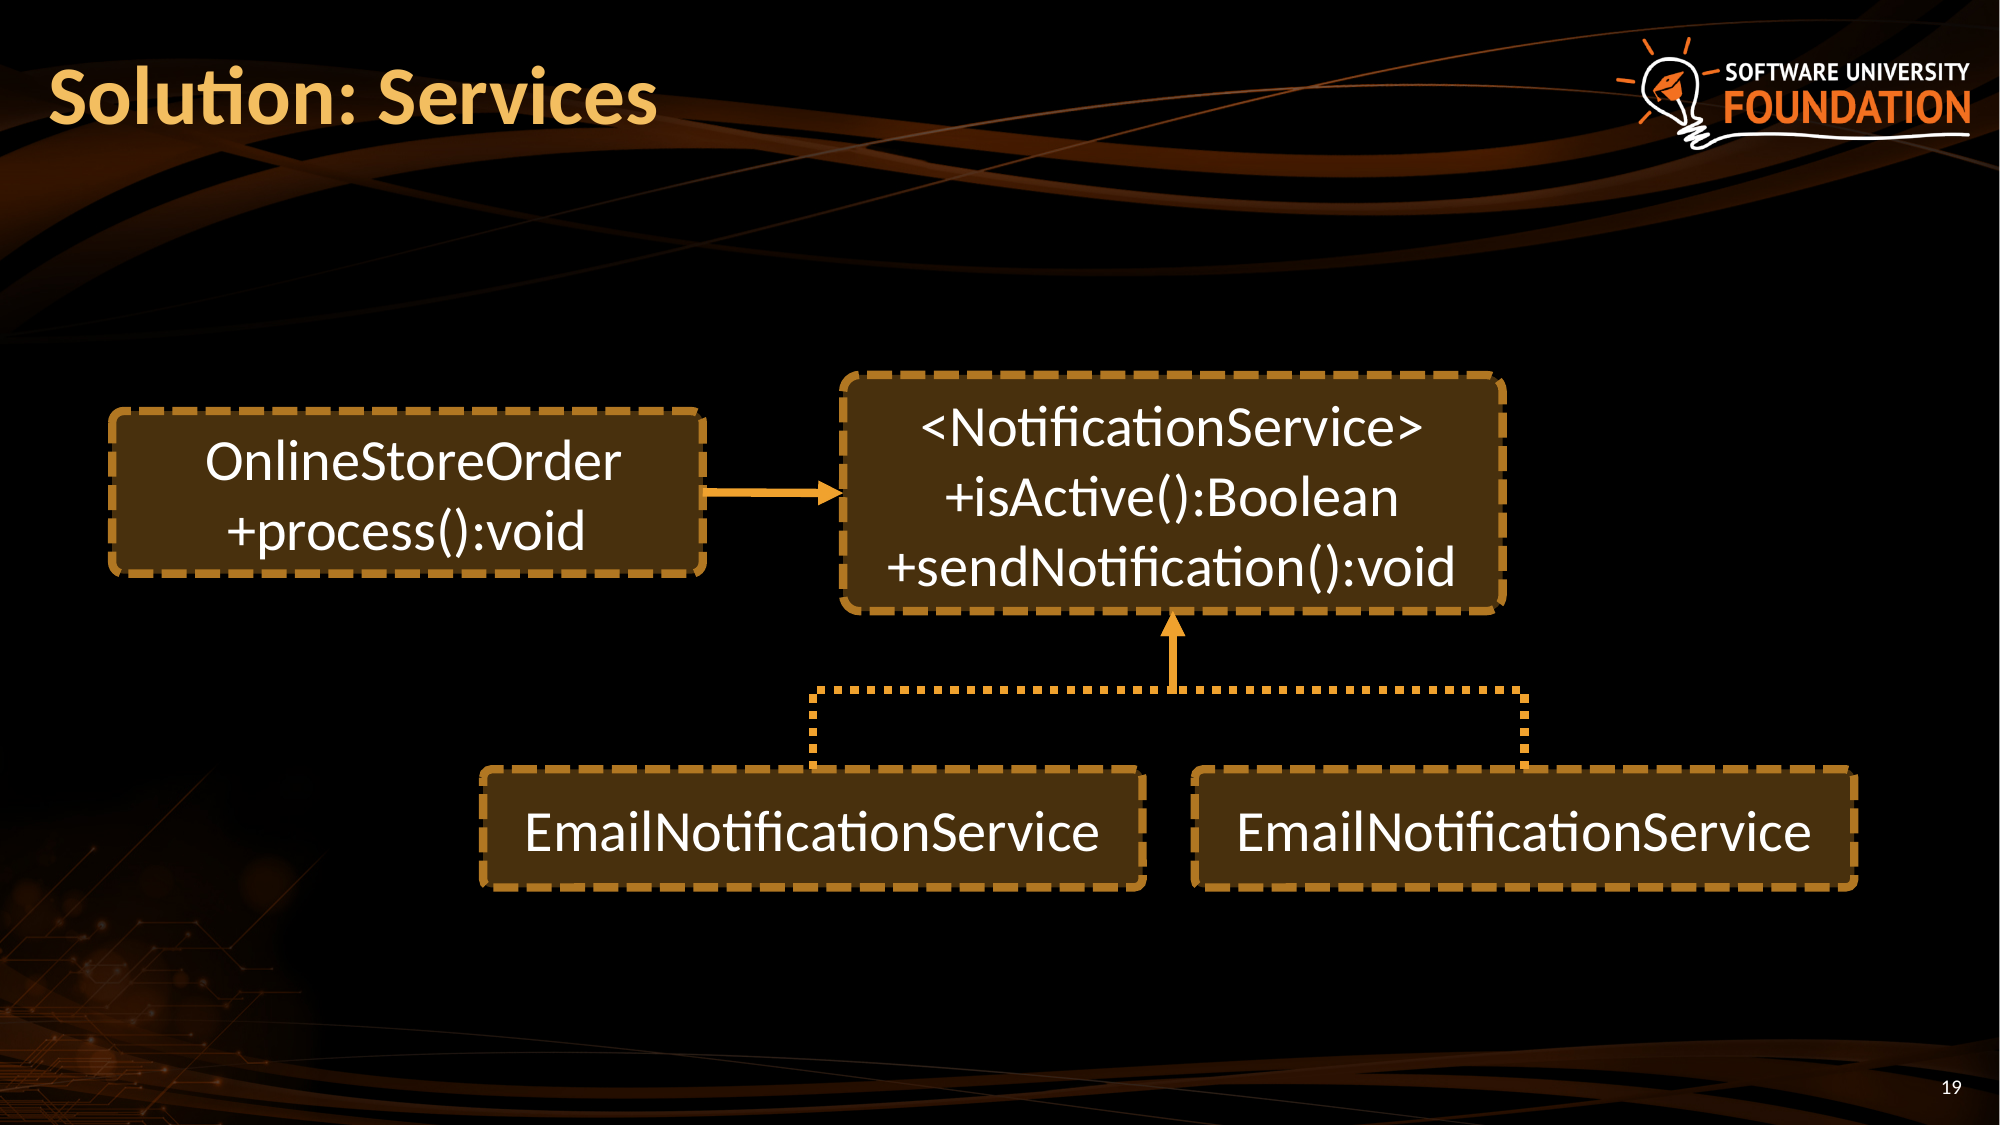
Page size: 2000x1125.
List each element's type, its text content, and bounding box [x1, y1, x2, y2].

title Solution: Services [30, 6, 1602, 189]
slide_number 19 [1897, 1070, 1968, 1103]
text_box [112, 374, 1855, 888]
picture [0, 0, 2000, 1125]
